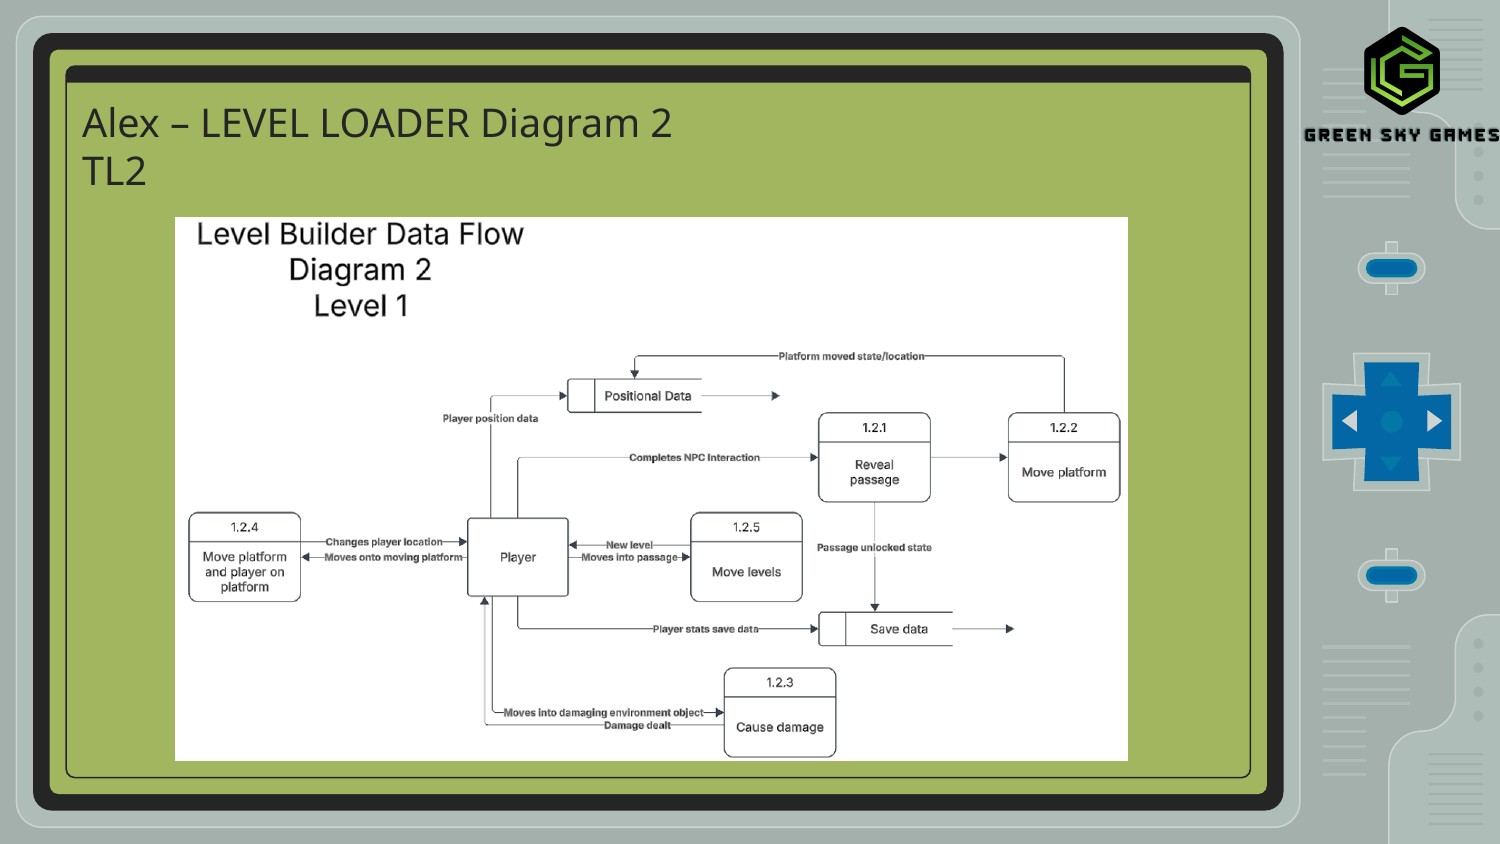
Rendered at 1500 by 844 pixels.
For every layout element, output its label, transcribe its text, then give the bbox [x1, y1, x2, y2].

picture [175, 216, 1128, 761]
picture [1285, 0, 1500, 184]
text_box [1322, 353, 1461, 491]
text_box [1358, 548, 1426, 603]
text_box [1358, 241, 1426, 295]
title Alex – LEVEL LOADER Diagram 2 TL2 [67, 82, 1257, 218]
